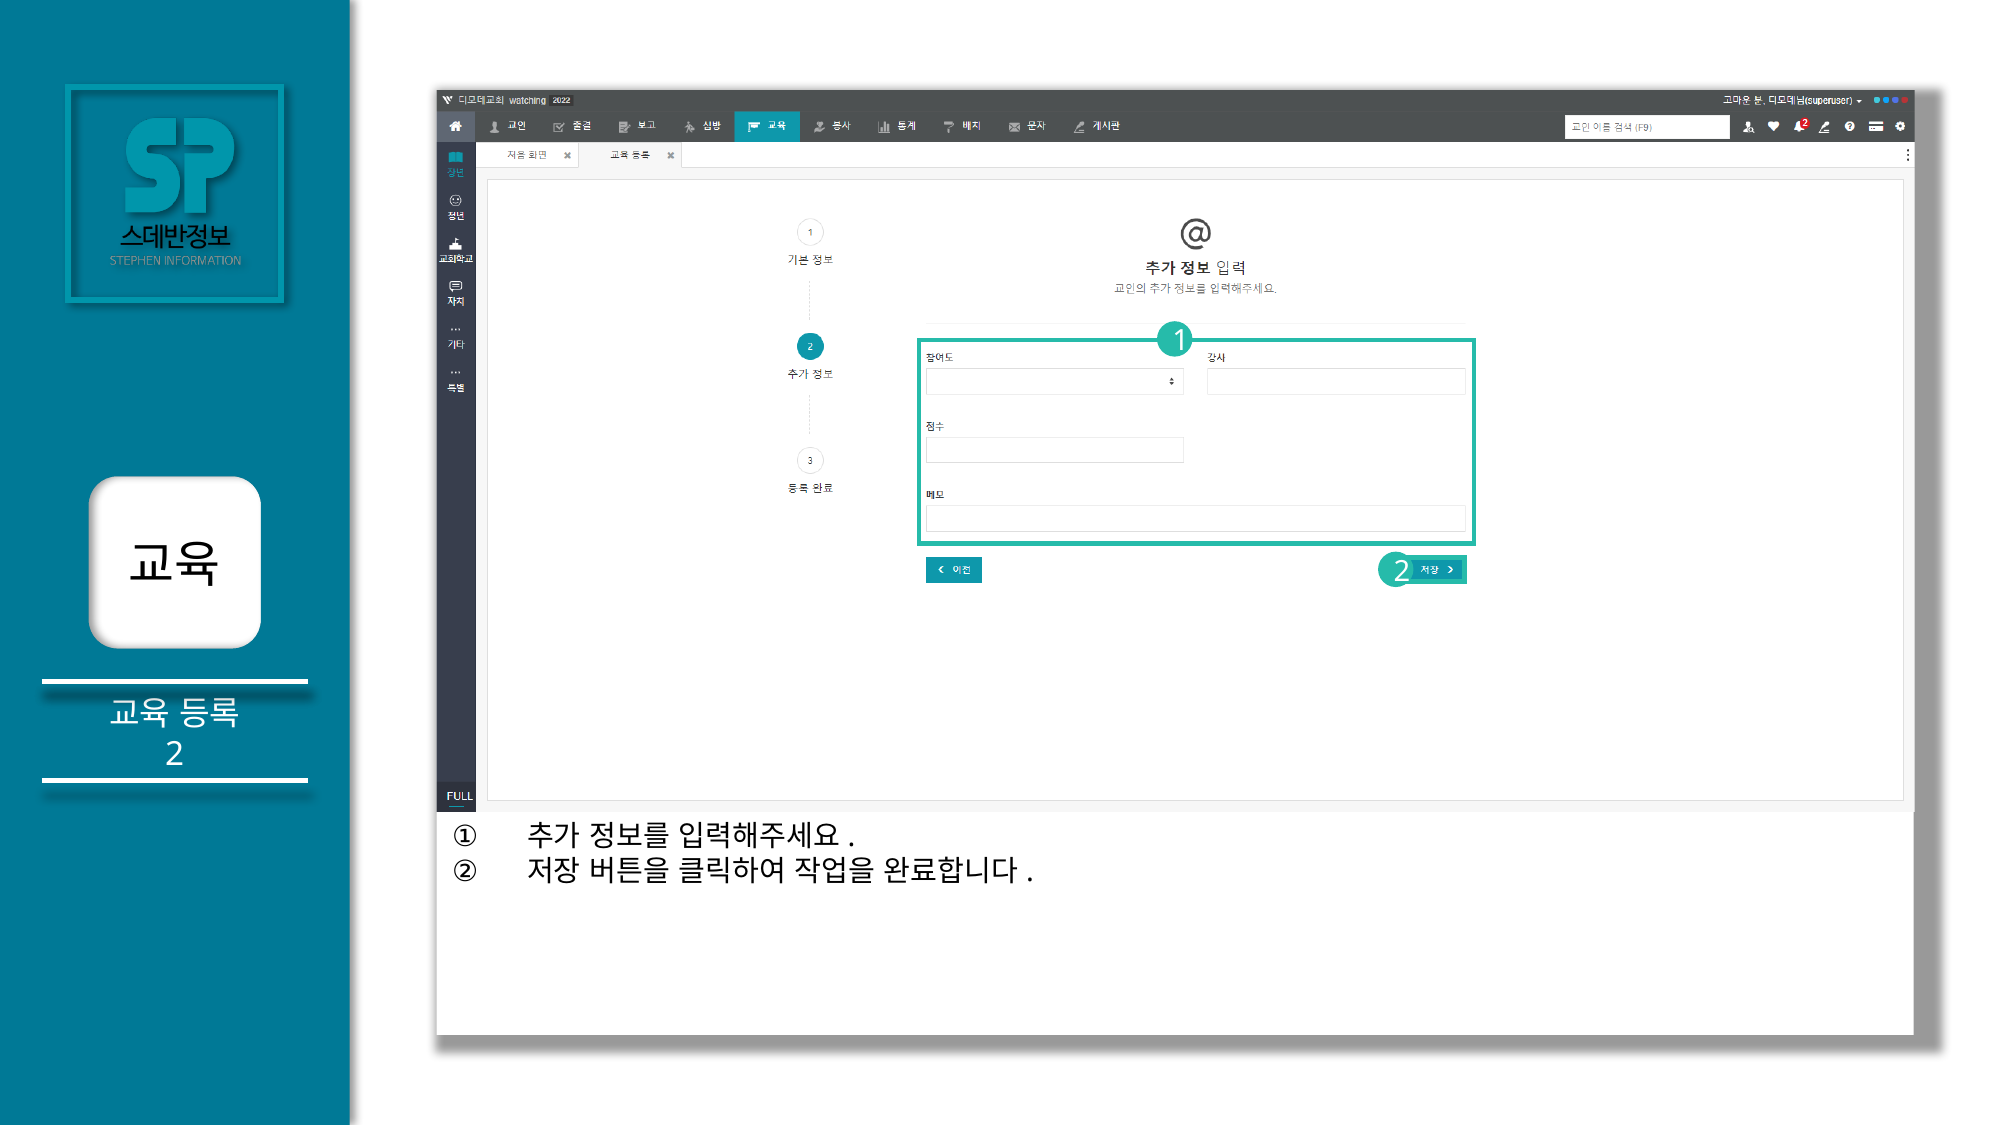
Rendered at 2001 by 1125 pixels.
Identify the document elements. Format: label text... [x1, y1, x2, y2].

picture [436, 89, 1915, 812]
text_box 추가 정보를 입력해주세요. 저장 버튼을 클릭하여 작업을 완료합니다. [436, 812, 1915, 1036]
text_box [0, 0, 350, 1125]
